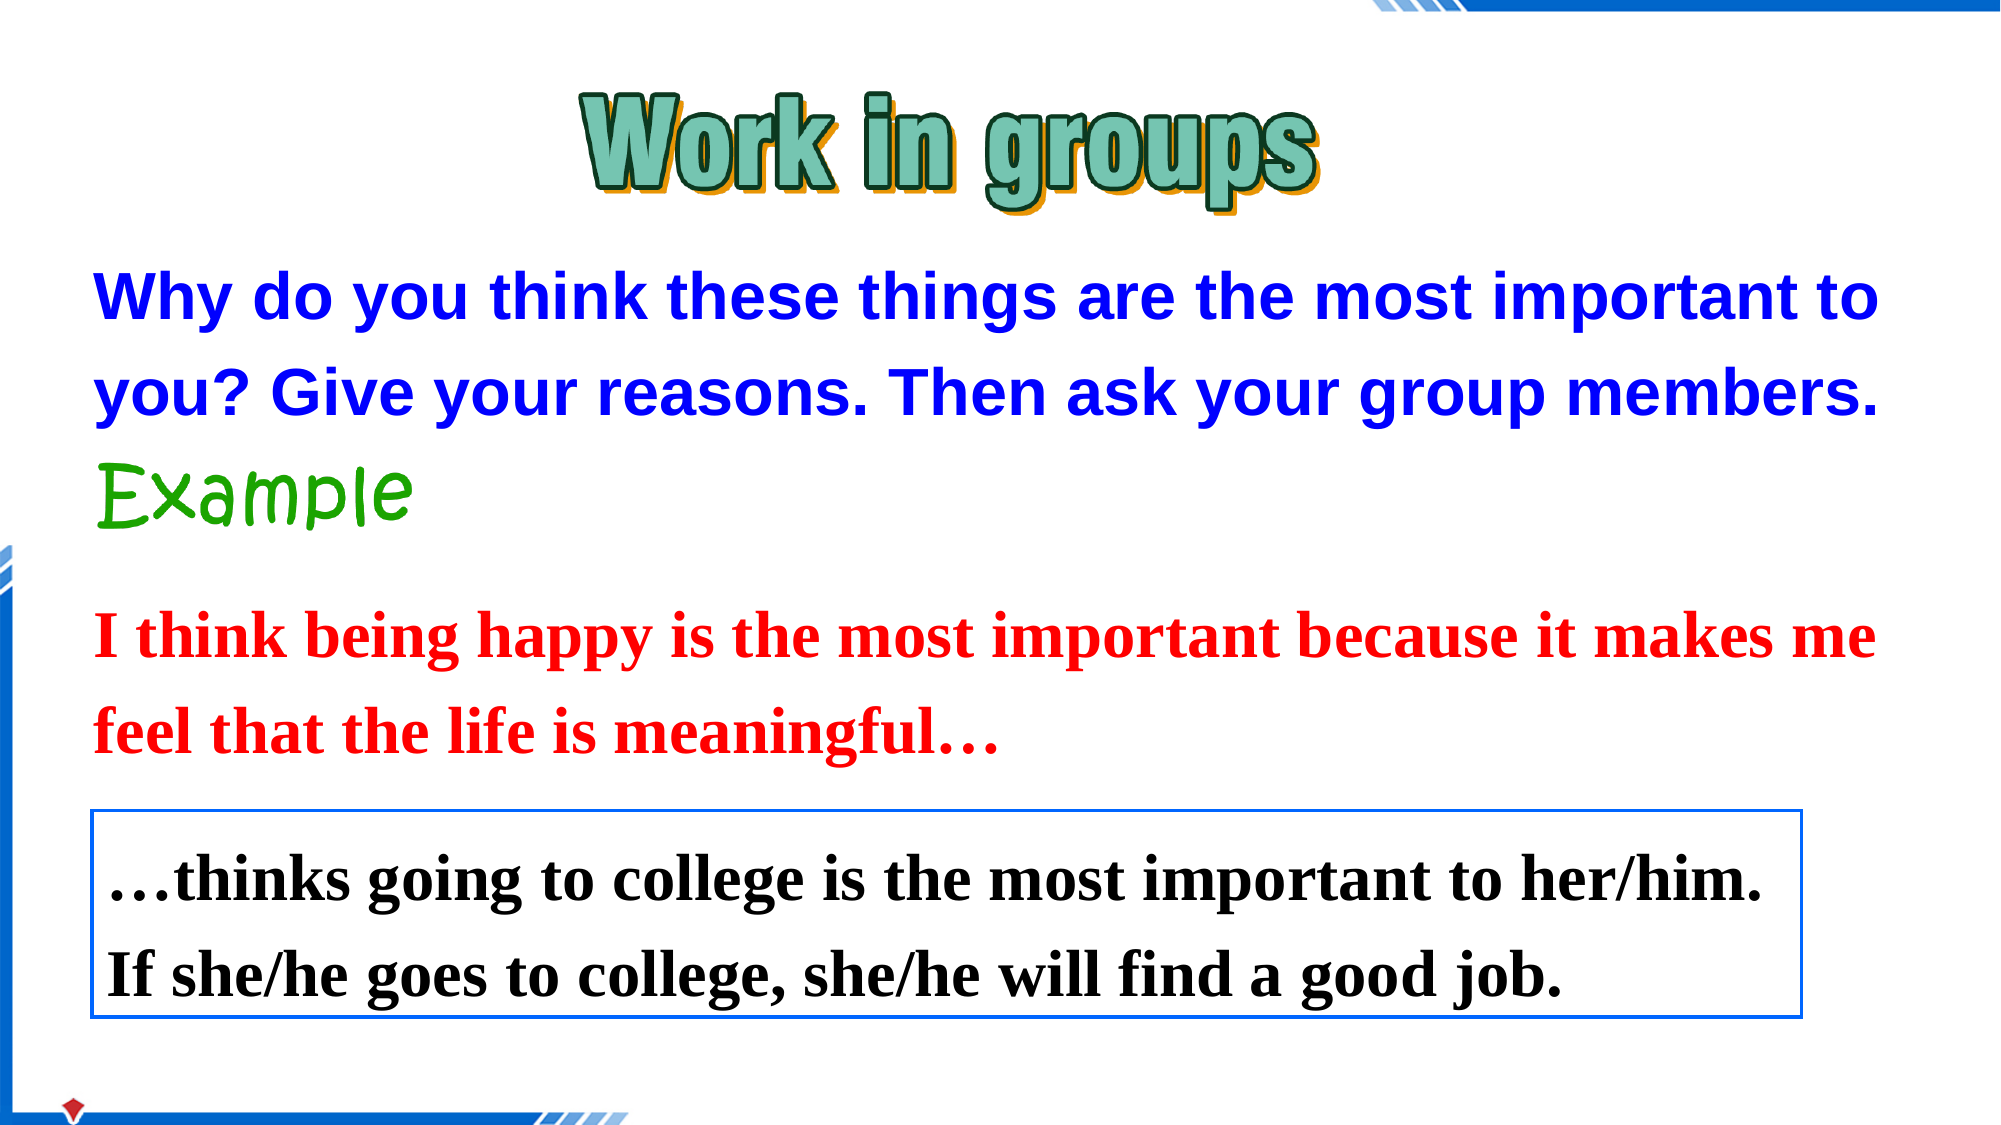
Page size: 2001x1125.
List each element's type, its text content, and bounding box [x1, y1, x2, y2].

text_box …thinks going to college is the most important to her/him. If she/he goes to college, she/he will find a good job. [91, 810, 1802, 1017]
picture [0, 0, 2001, 1125]
text_box Why do you think these things are the most important to you? Give your reasons. Then ask your group members. I think being happy is the most important because it makes me feel that the life is meaningful… [78, 229, 1930, 774]
